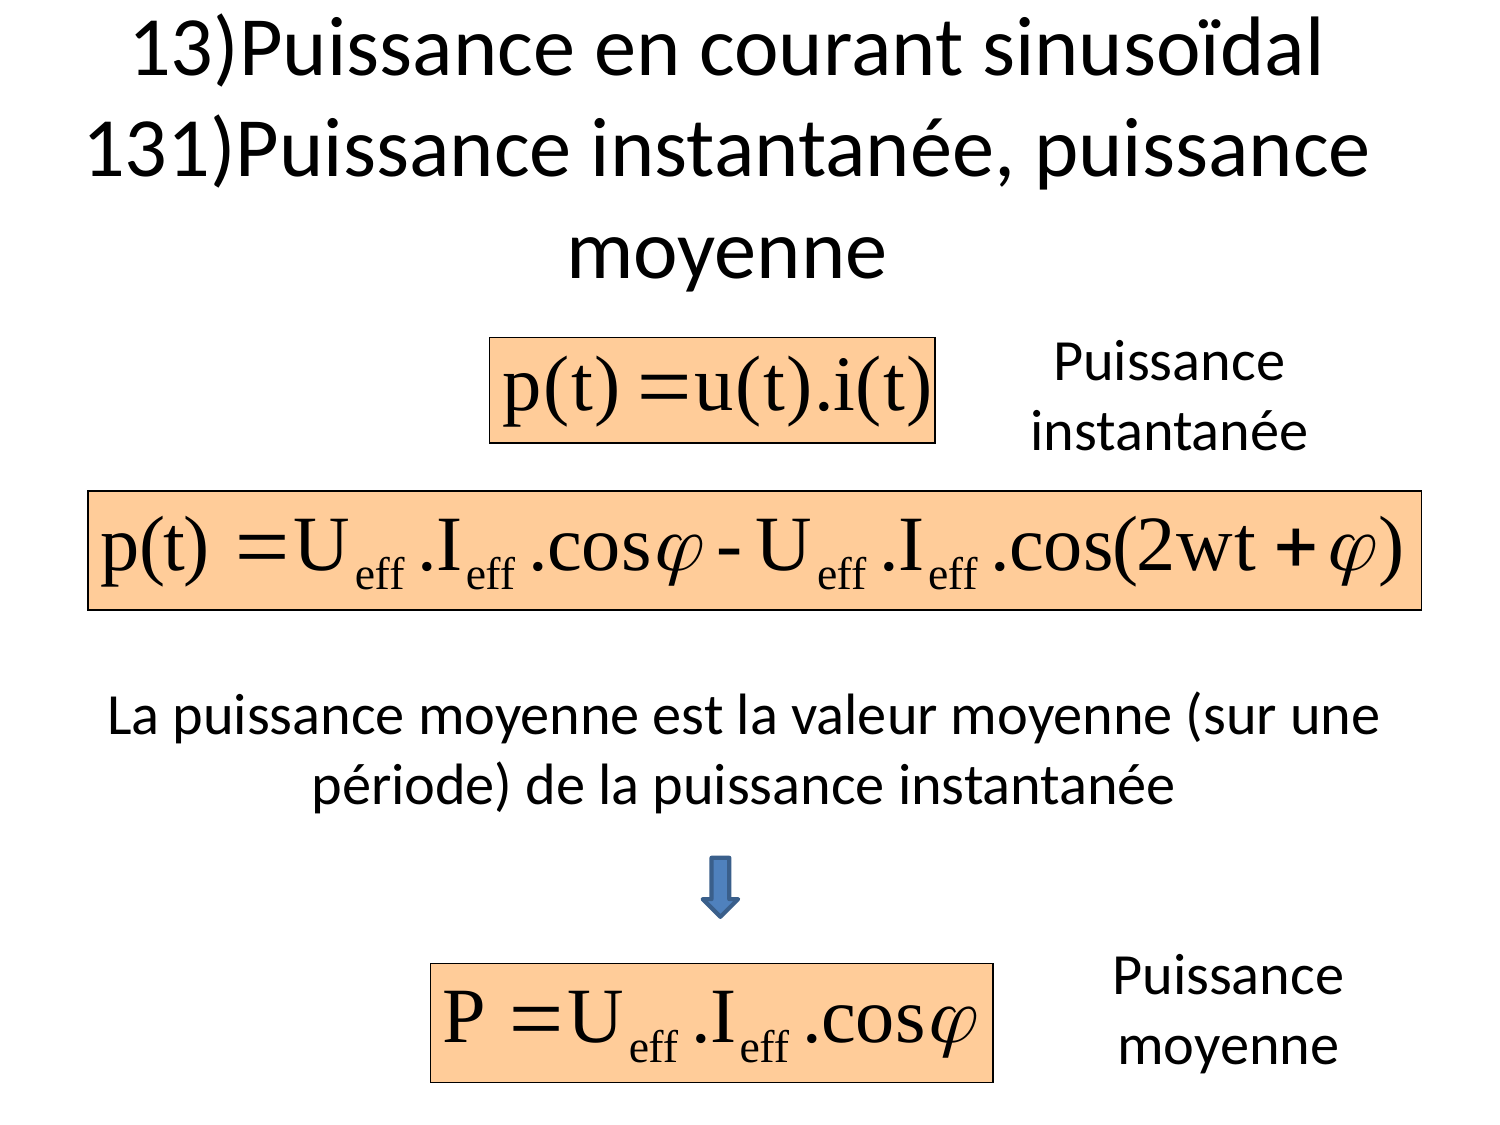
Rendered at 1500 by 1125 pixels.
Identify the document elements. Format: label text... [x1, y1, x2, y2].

text_box Puissance moyenne [1033, 928, 1424, 1084]
title 13)Puissance en courant sinusoïdal 131)Puissance instantanée, puissance moyenne [29, 0, 1425, 303]
text_box [700, 855, 741, 919]
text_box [489, 337, 935, 443]
text_box La puissance moyenne est la valeur moyenne (sur une période) de la puissance instantanée [64, 668, 1424, 824]
text_box Puissance instantanée [974, 314, 1365, 470]
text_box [430, 963, 993, 1082]
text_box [88, 491, 1421, 610]
